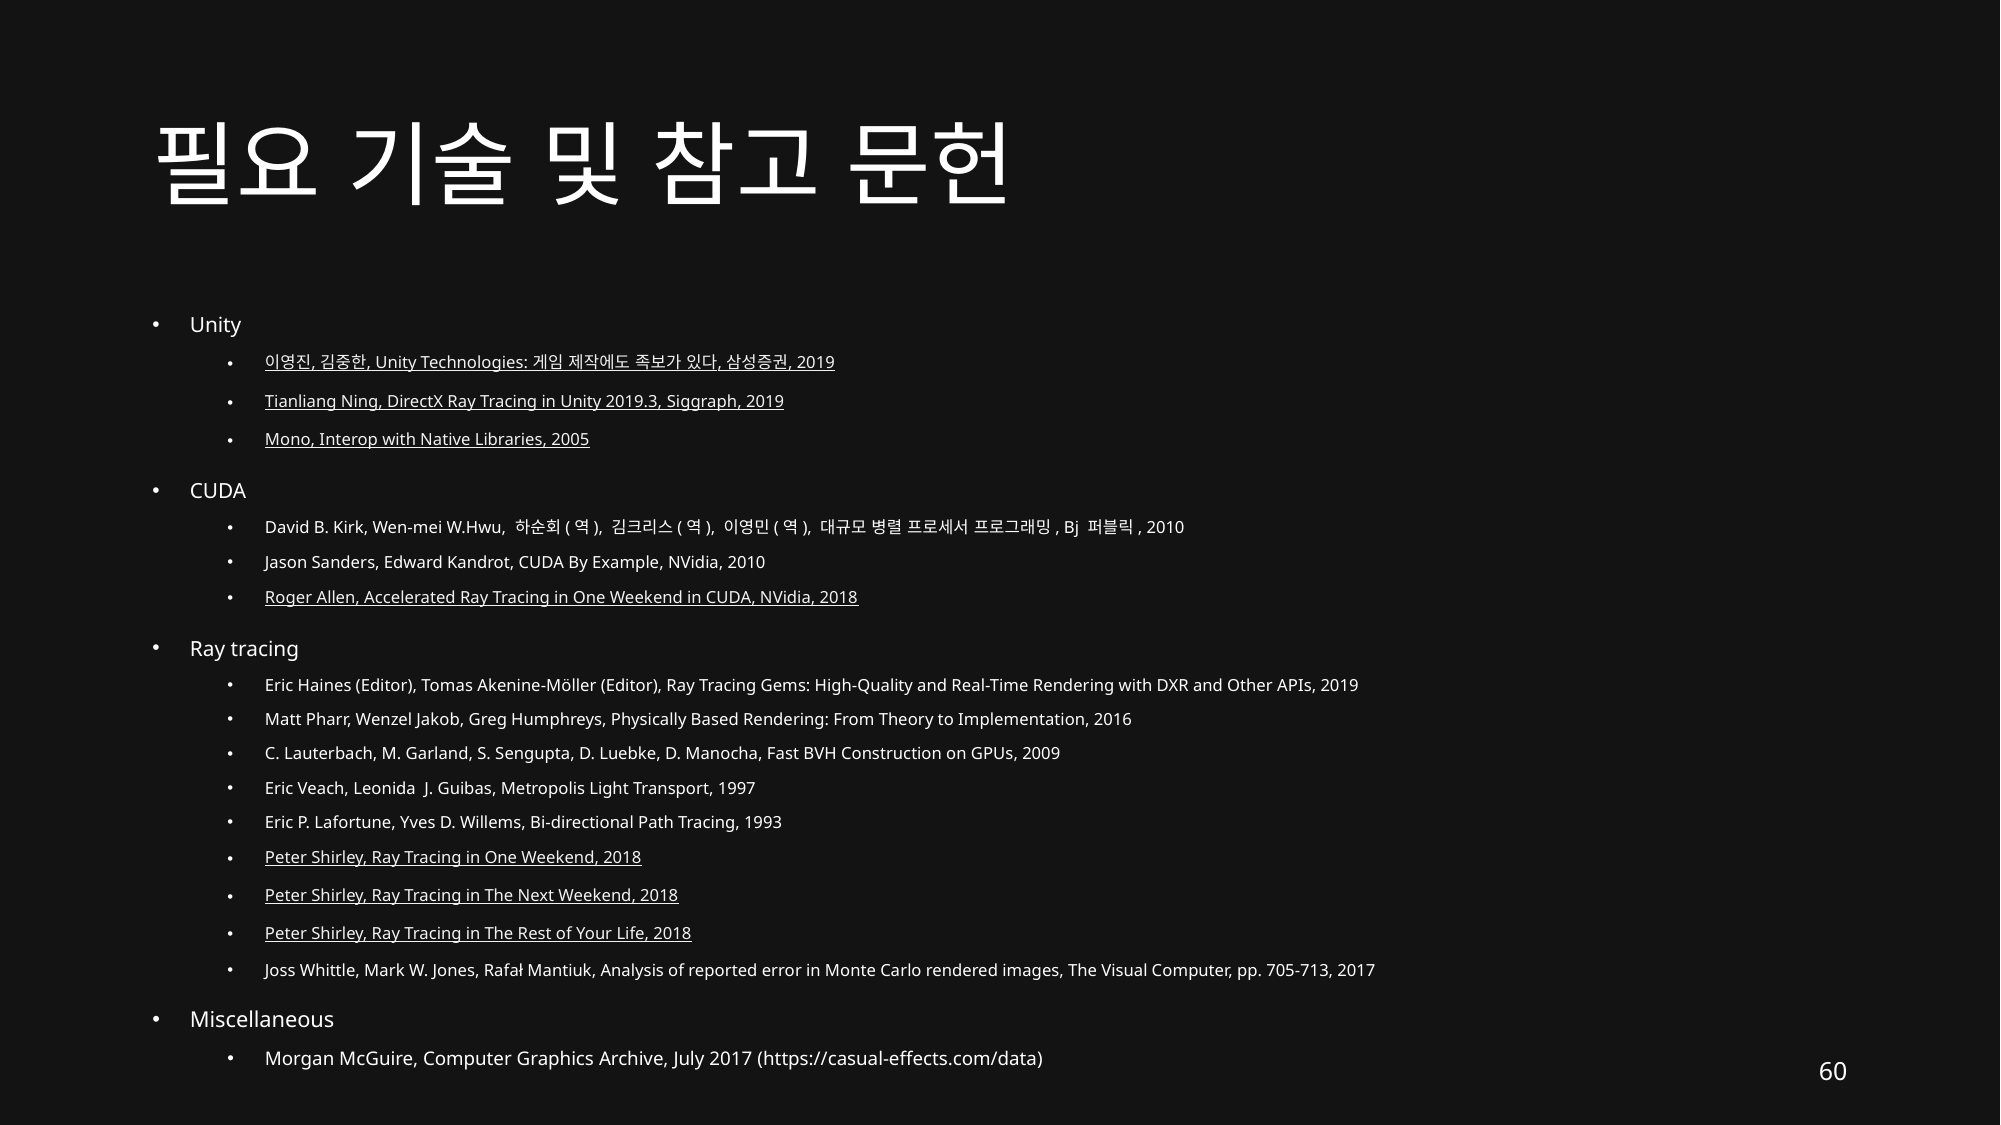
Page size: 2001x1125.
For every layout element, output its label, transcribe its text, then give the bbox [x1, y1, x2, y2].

slide_number 60 [1412, 1042, 1863, 1103]
list Unity 이영진, 김중한, Unity Technologies: 게임 제작에도 족보가 있다, 삼성증권, 2019 Tianliang Ning, DirectX Ray Tracing in Unity 2019.3, Siggraph, 2019 Mono, Interop with Native Libraries, 2005 CUDA David B. Kirk, Wen-mei W.Hwu, 하순회(역), 김크리스(역), 이영민(역), 대규모 병렬 프로세서 프로그래밍, Bj 퍼블릭, 2010 Jason Sanders, Edward Kandrot, CUDA By Example, NVidia, 2010 Roger Allen, Accelerated Ray Tracing in One Weekend in CUDA, NVidia, 2018 Ray tracing Eric Haines (Editor), Tomas Akenine-Möller (Editor), Ray Tracing Gems: High-Quality and Real-Time Rendering with DXR and Other APIs, 2019 Matt Pharr, Wenzel Jakob, Greg Humphreys, Physically Based Rendering: From Theory to Implementation, 2016 C. Lauterbach, M. Garland, S. Sengupta, D. Luebke, D. Manocha, Fast BVH Construction on GPUs, 2009 Eric Veach, Leonida J. Guibas, Metropolis Light Transport, 1997 Eric P. Lafortune, Yves D. Willems, Bi-directional Path Tracing, 1993 Peter Shirley, Ray Tracing in One Weekend, 2018 Peter Shirley, Ray Tracing in The Next Weekend, 2018 Peter Shirley, Ray Tracing in The Rest of Your Life, 2018 Joss Whittle, Mark W. Jones, Rafał Mantiuk, Analysis of reported error in Monte Carlo rendered images, The Visual Computer, pp. 705-713, 2017 Miscellaneous Morgan McGuire, Computer Graphics Archive, July 2017 (https://casual-effects.com/data) [137, 299, 1863, 1014]
title 필요 기술 및 참고 문헌 [137, 59, 1863, 278]
